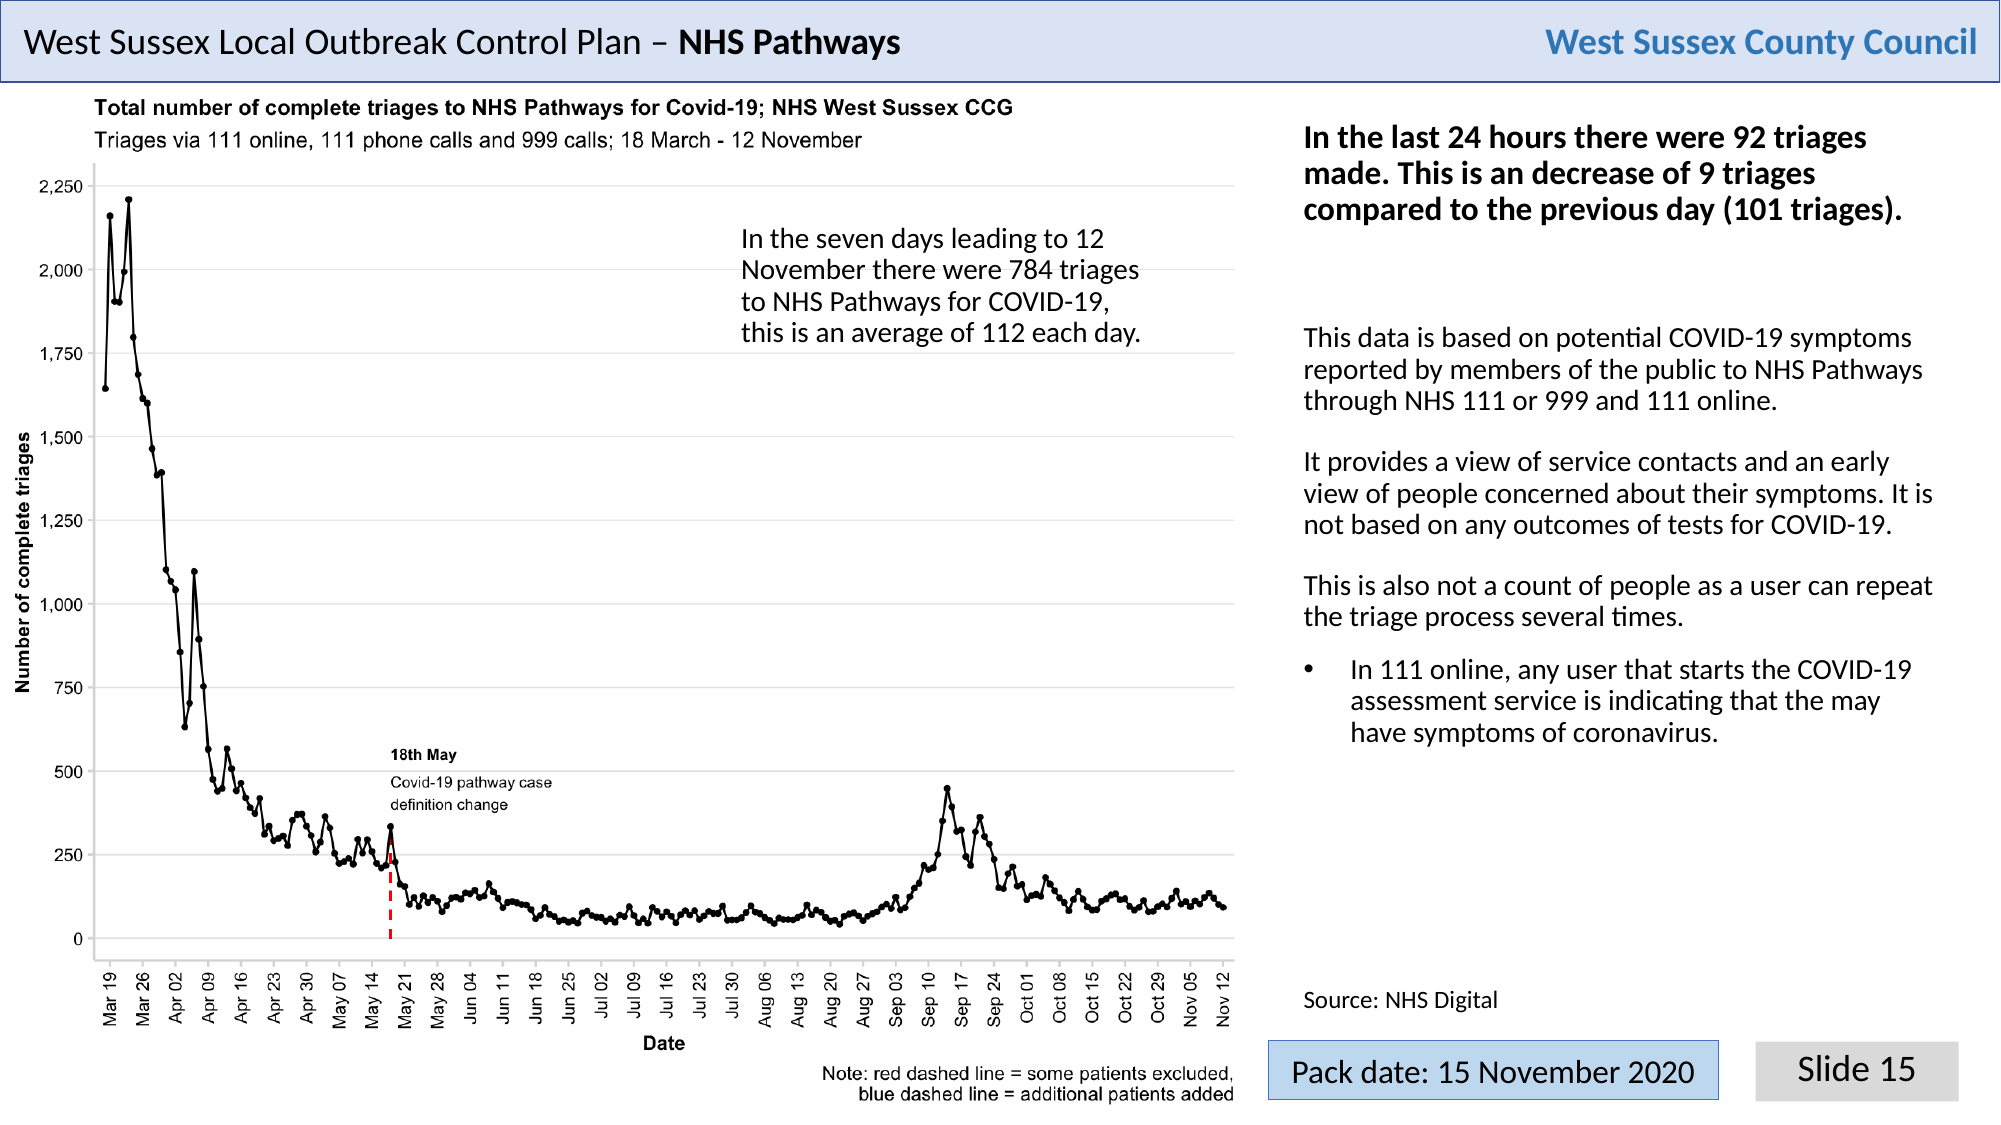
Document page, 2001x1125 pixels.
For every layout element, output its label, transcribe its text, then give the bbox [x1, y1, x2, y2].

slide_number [1268, 1040, 1719, 1100]
list This data is based on potential COVID-19 symptoms reported by members of the public to NHS Pathways through NHS 111 or 999 and 111 online. It provides a view of service contacts and an early view of people concerned about their symptoms. It is not based on any outcomes of tests for COVID-19. This is also not a count of people as a user can repeat the triage process several times. In 111 online, any user that starts the COVID-19 assessment service is indicating that the may have symptoms of coronavirus. [1288, 315, 1949, 809]
list Source: NHS Digital [1288, 979, 1756, 1017]
picture [3, 86, 1246, 1116]
list Slide 15 [1755, 1041, 1959, 1102]
list In the last 24 hours there were 92 triages made. This is an decrease of 9 triages compared to the previous day (101 triages). [1288, 112, 1949, 271]
